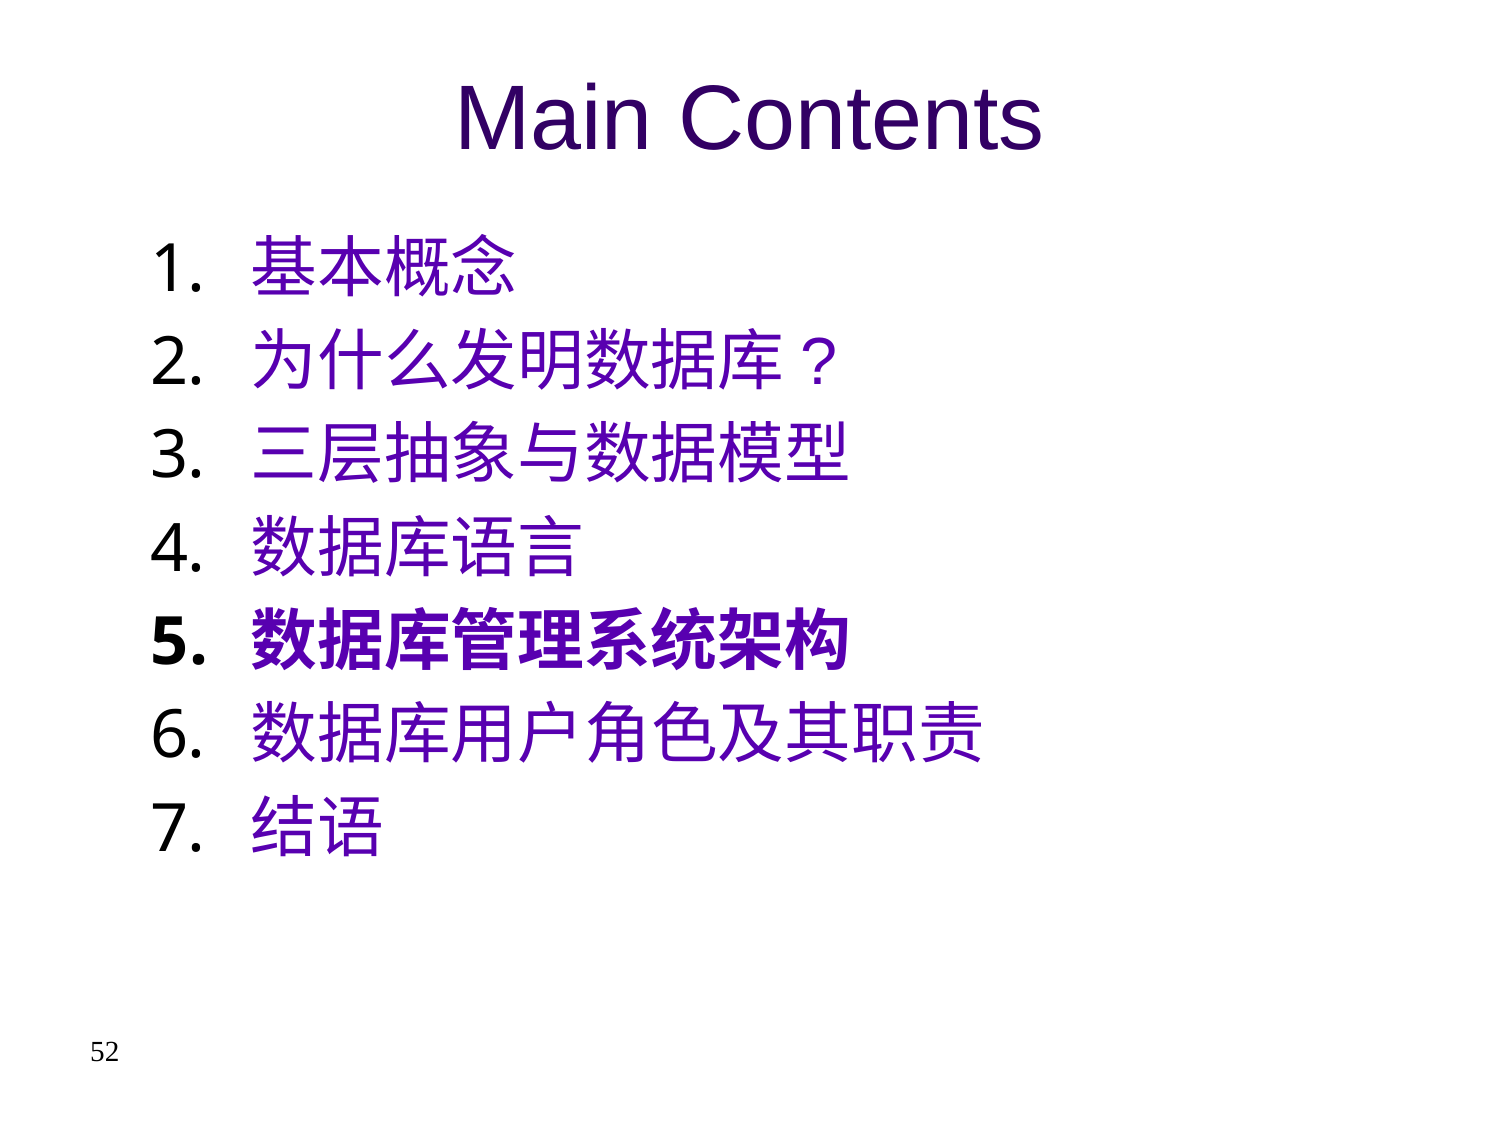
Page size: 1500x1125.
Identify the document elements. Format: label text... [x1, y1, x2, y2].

list 基本概念 为什么发明数据库? 三层抽象与数据模型 数据库语言 数据库管理系统架构 数据库用户角色及其职责 结语 [135, 217, 1436, 1125]
slide_number 52 [74, 1024, 135, 1103]
title Main Contents [75, 19, 1425, 207]
